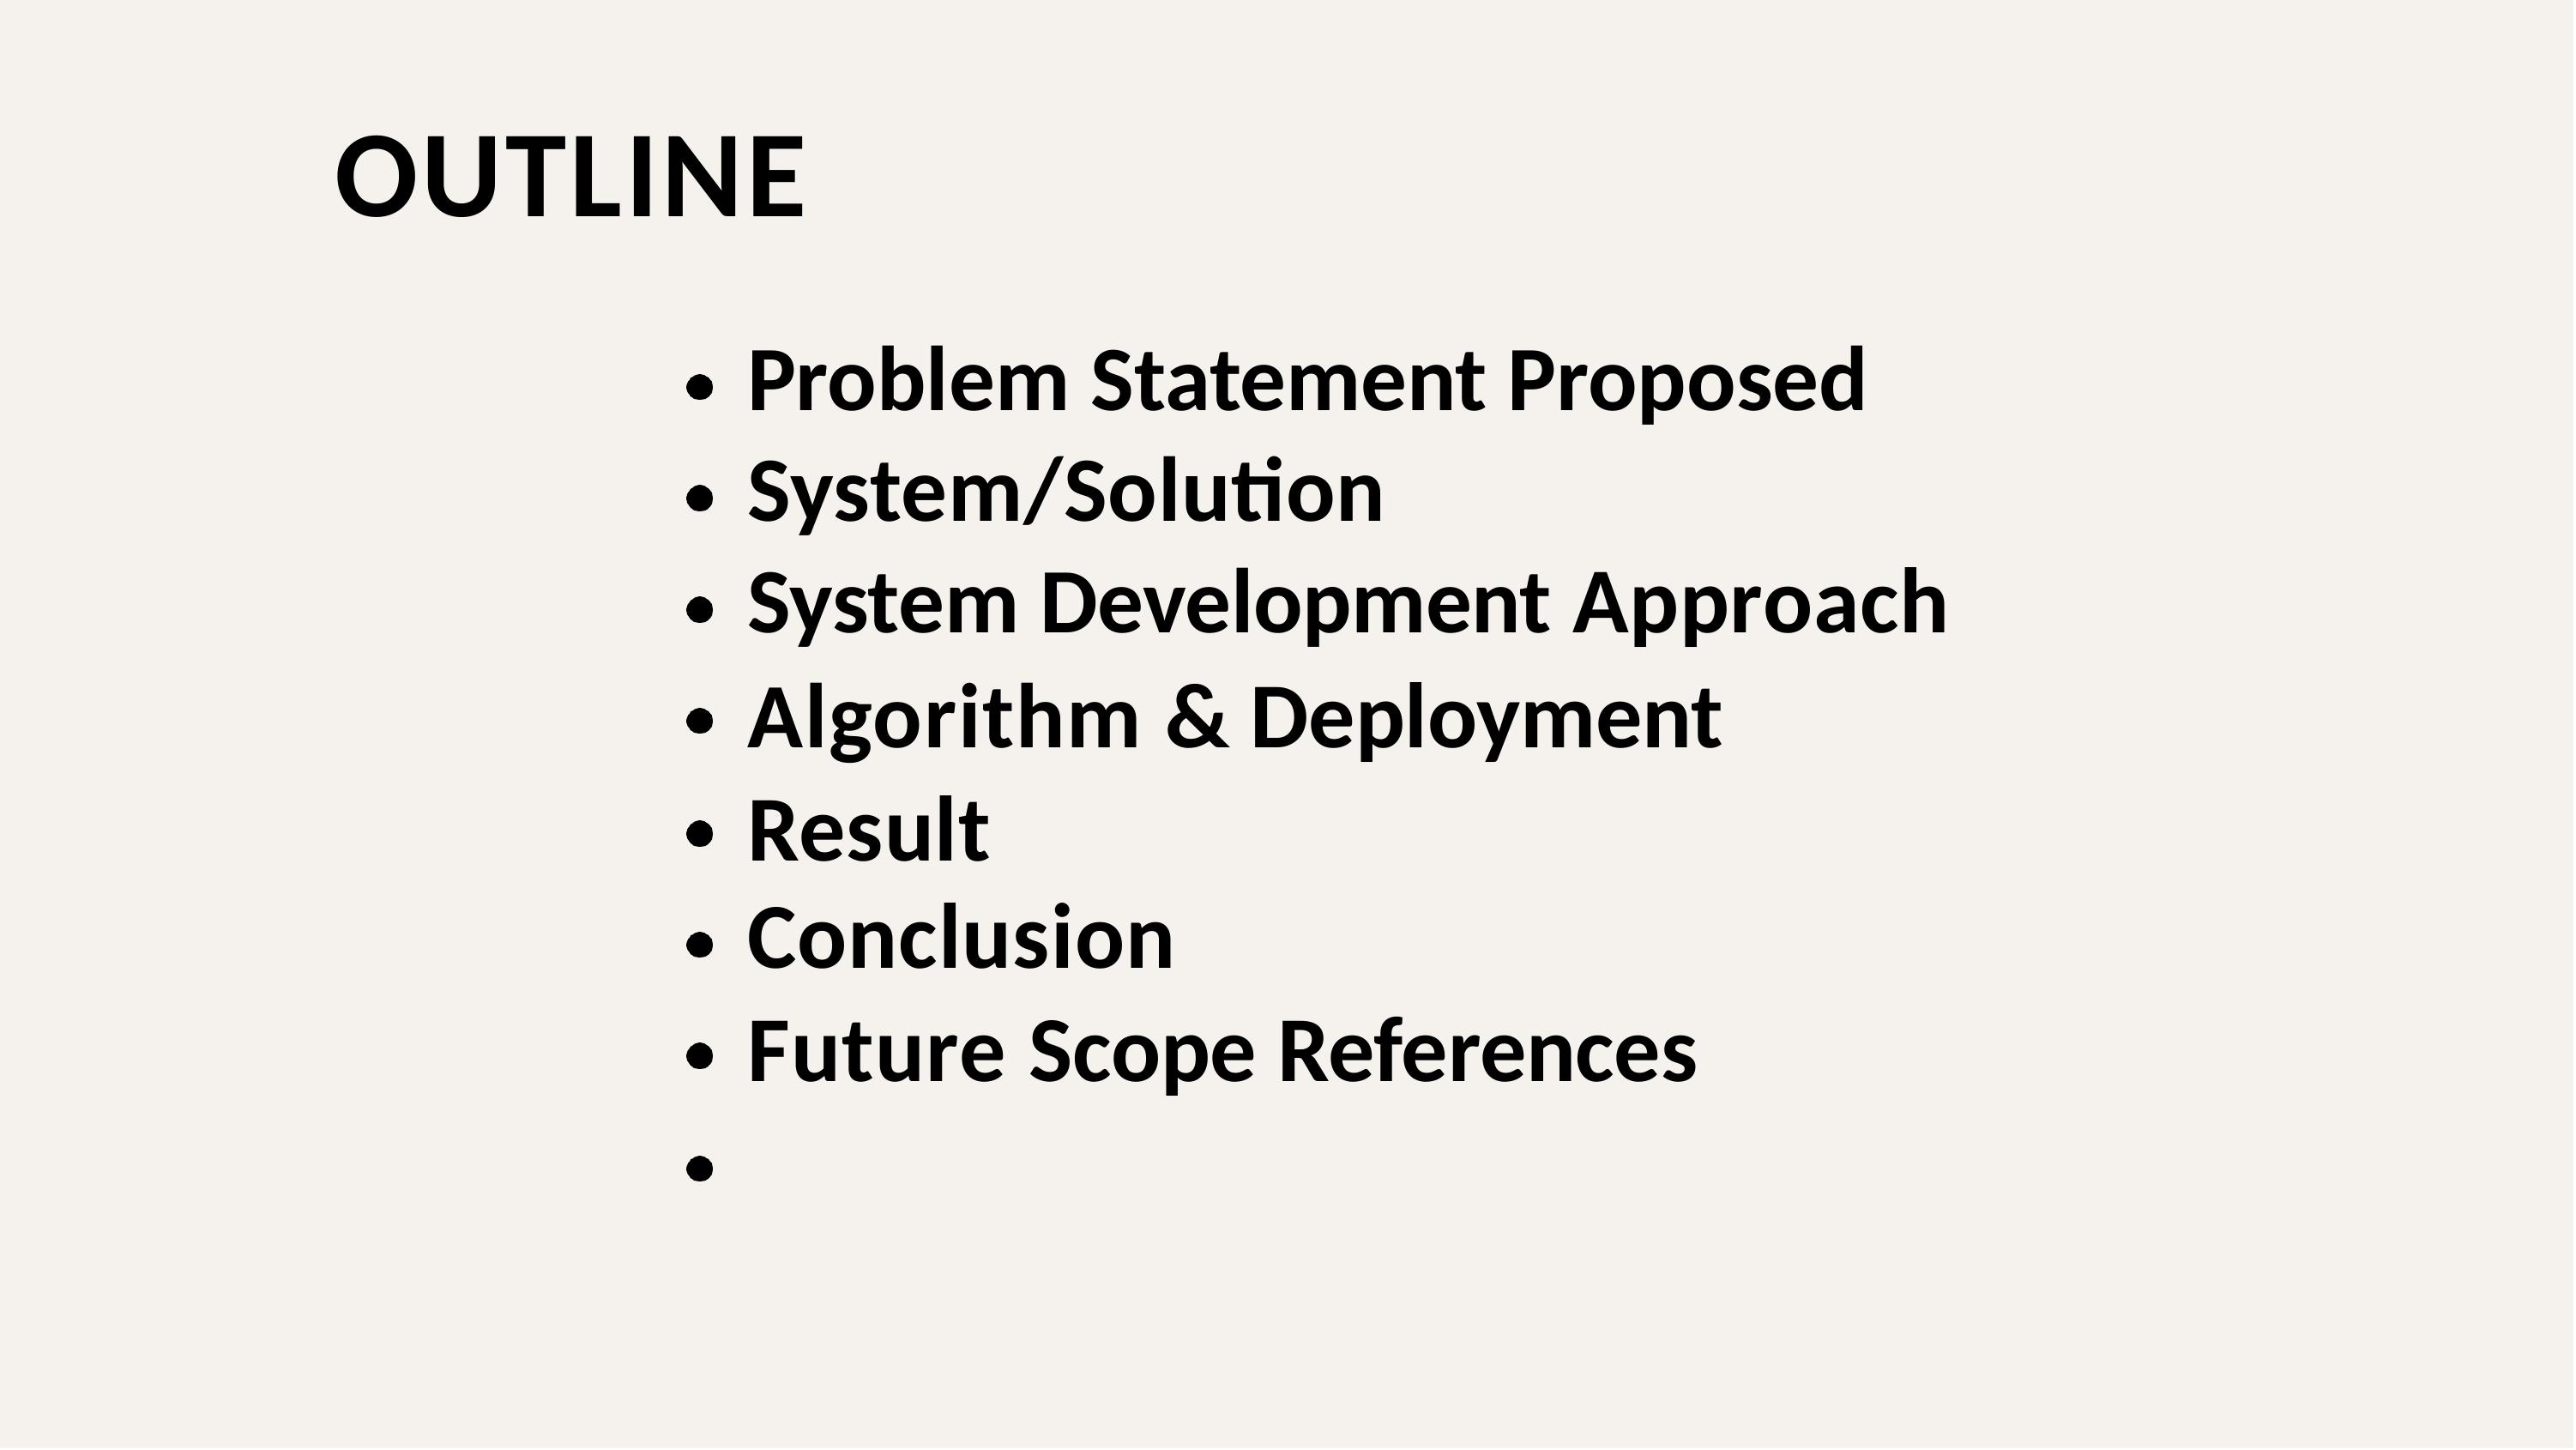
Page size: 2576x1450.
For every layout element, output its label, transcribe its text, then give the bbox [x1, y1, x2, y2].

title OUTLINE [332, 90, 1030, 336]
picture [686, 596, 713, 623]
picture [686, 1156, 713, 1181]
picture [686, 708, 713, 734]
text_box Problem Statement Proposed System/Solution System Development Approach Algorithm & Deployment Result Conclusion Future Scope References [745, 317, 1964, 1100]
picture [686, 820, 713, 847]
picture [686, 374, 713, 400]
picture [686, 485, 713, 511]
picture [686, 1042, 713, 1069]
picture [686, 932, 713, 958]
